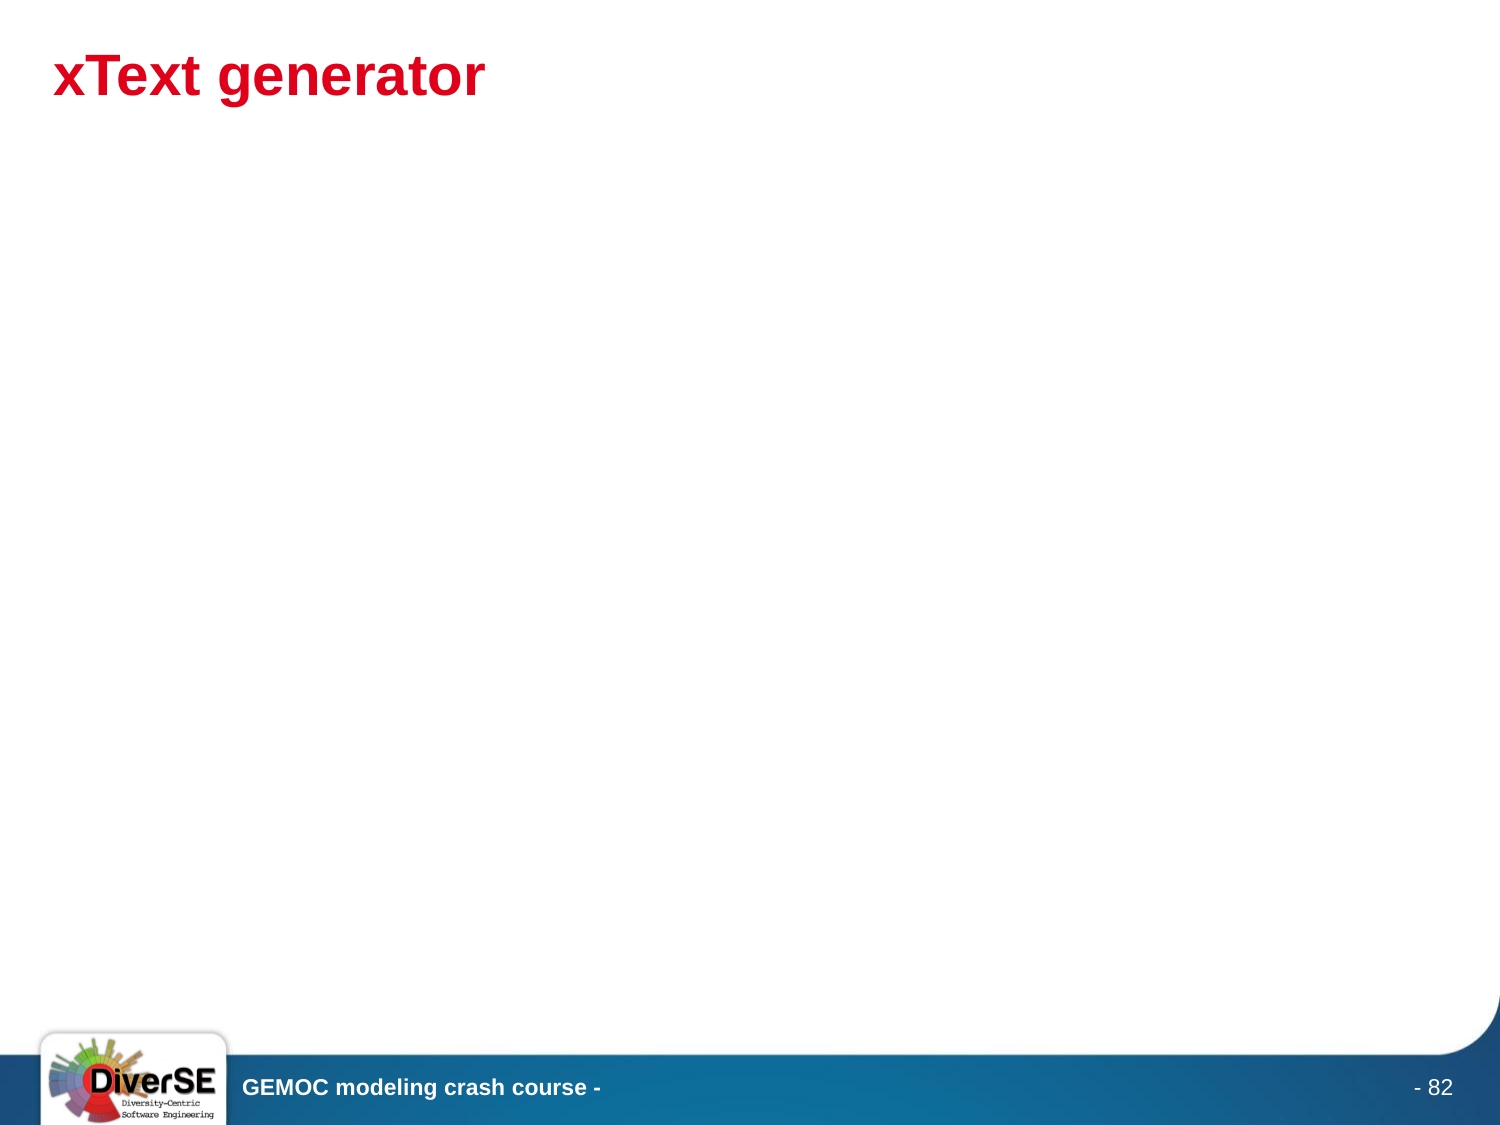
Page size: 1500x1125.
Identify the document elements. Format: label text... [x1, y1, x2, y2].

picture [0, 947, 1500, 1125]
slide_number - 82 [1413, 1064, 1500, 1110]
title xText generator [52, 18, 1459, 126]
footer GEMOC modeling crash course - [242, 1064, 1078, 1110]
